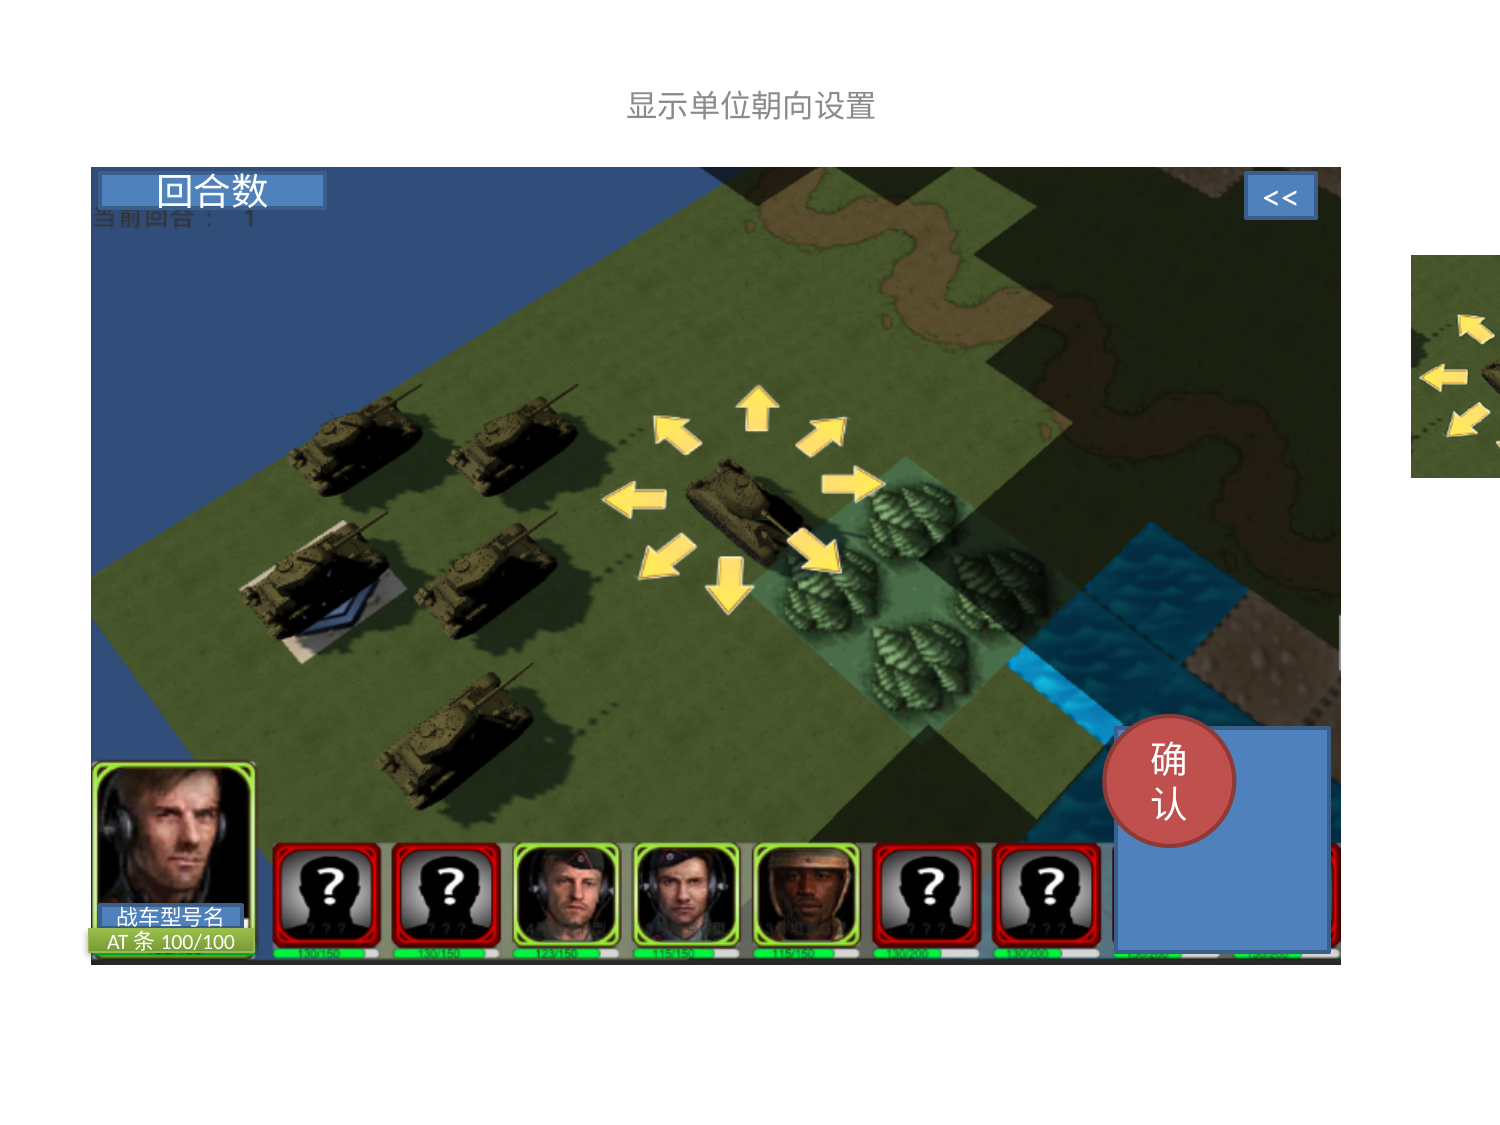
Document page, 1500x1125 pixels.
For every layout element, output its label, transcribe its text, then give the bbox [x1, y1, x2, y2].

picture [91, 166, 1341, 965]
text_box 显示单位朝向设置 [76, 78, 1427, 131]
picture [1411, 255, 1500, 478]
